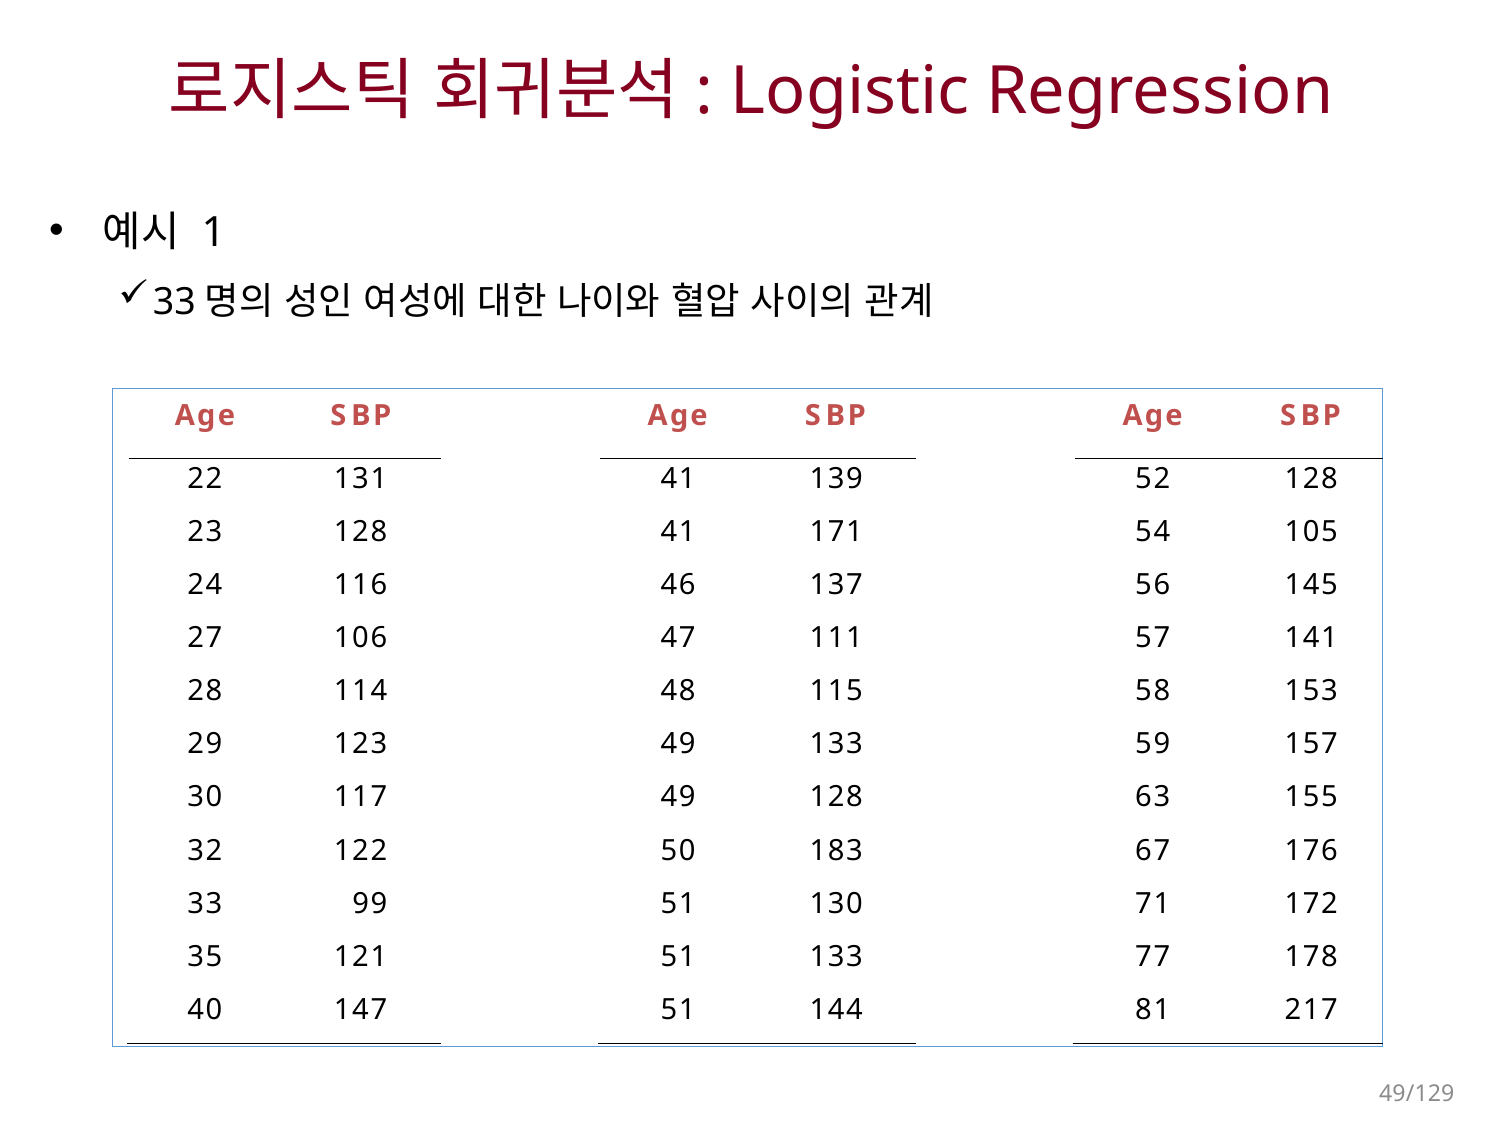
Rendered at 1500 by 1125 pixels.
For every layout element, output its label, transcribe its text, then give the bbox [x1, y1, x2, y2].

slide_number 49/129 [1131, 1071, 1470, 1116]
title 로지스틱 회귀분석: Logistic Regression [34, 37, 1470, 147]
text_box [112, 388, 1383, 1047]
list 예시 1 33명의 성인 여성에 대한 나이와 혈압 사이의 관계 [34, 181, 1470, 1059]
